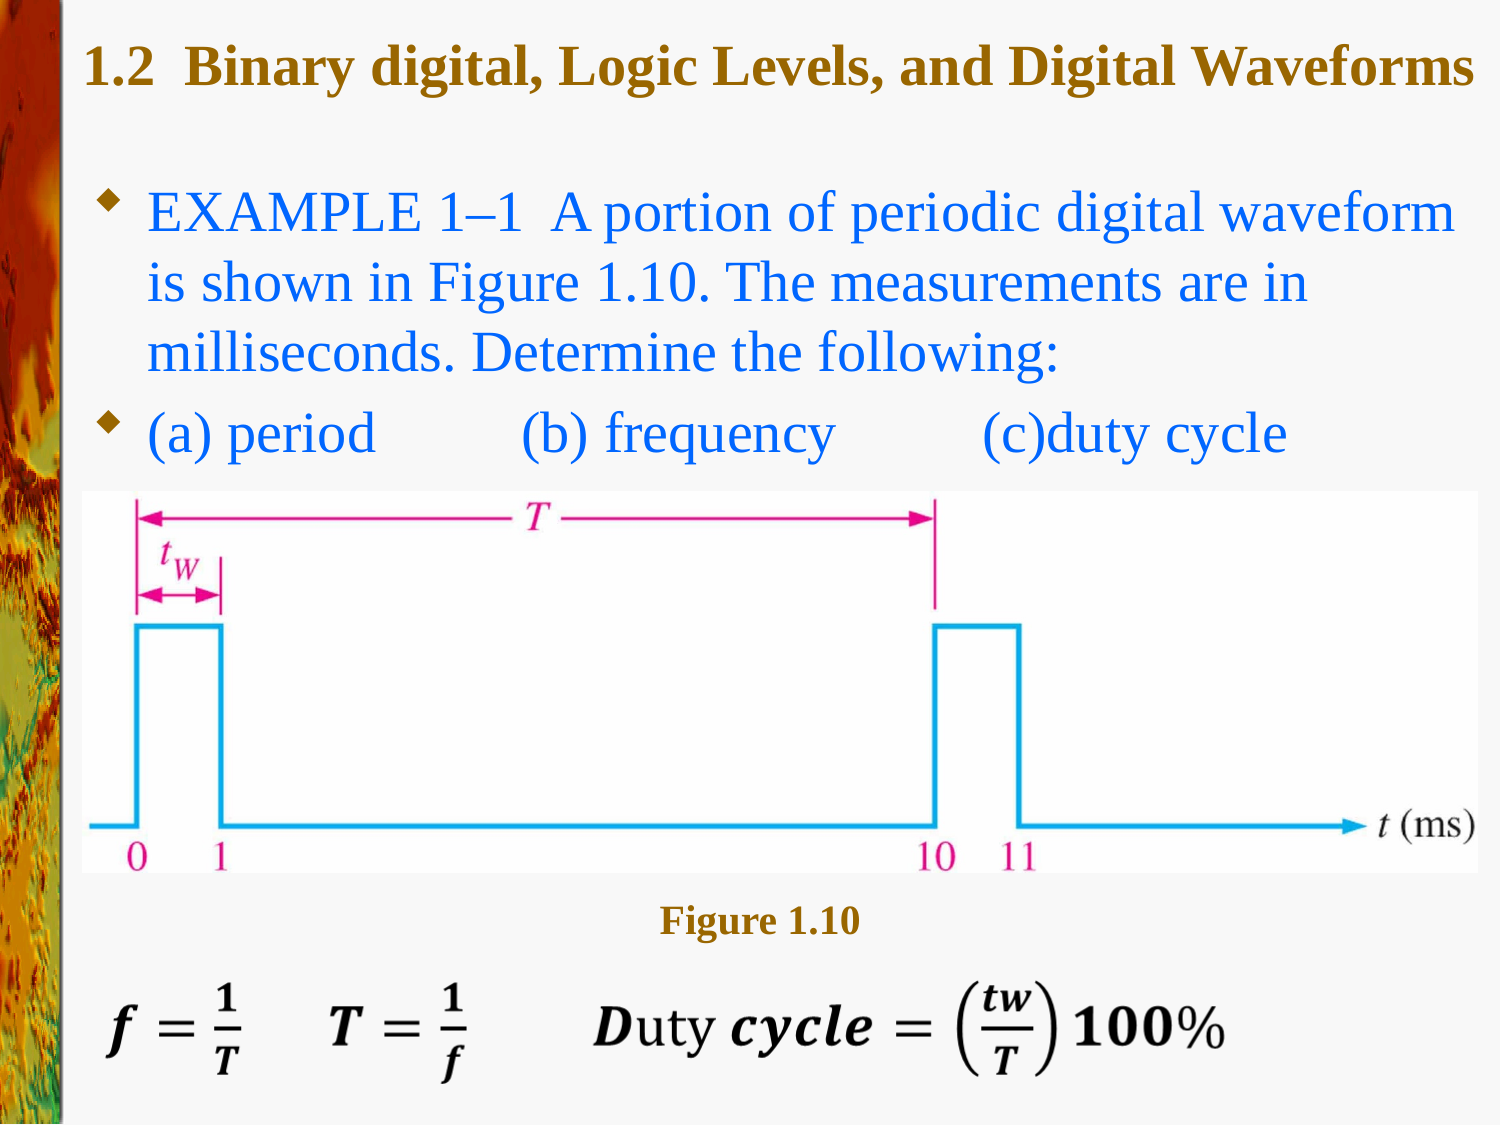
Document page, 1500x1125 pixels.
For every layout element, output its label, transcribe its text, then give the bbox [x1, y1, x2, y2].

picture [0, 0, 65, 1124]
text_box EXAMPLE 1–1 A portion of periodic digital waveform is shown in Figure 1.10. The measurements are in milliseconds. Determine the following: (a) period (b) frequency (c)duty cycle [76, 165, 1478, 472]
title Figure 1.10 [85, 880, 1436, 956]
text_box [76, 964, 1483, 1093]
text_box 1.2 Binary digital, Logic Levels, and Digital Waveforms [64, 19, 1495, 105]
picture [81, 491, 1478, 873]
